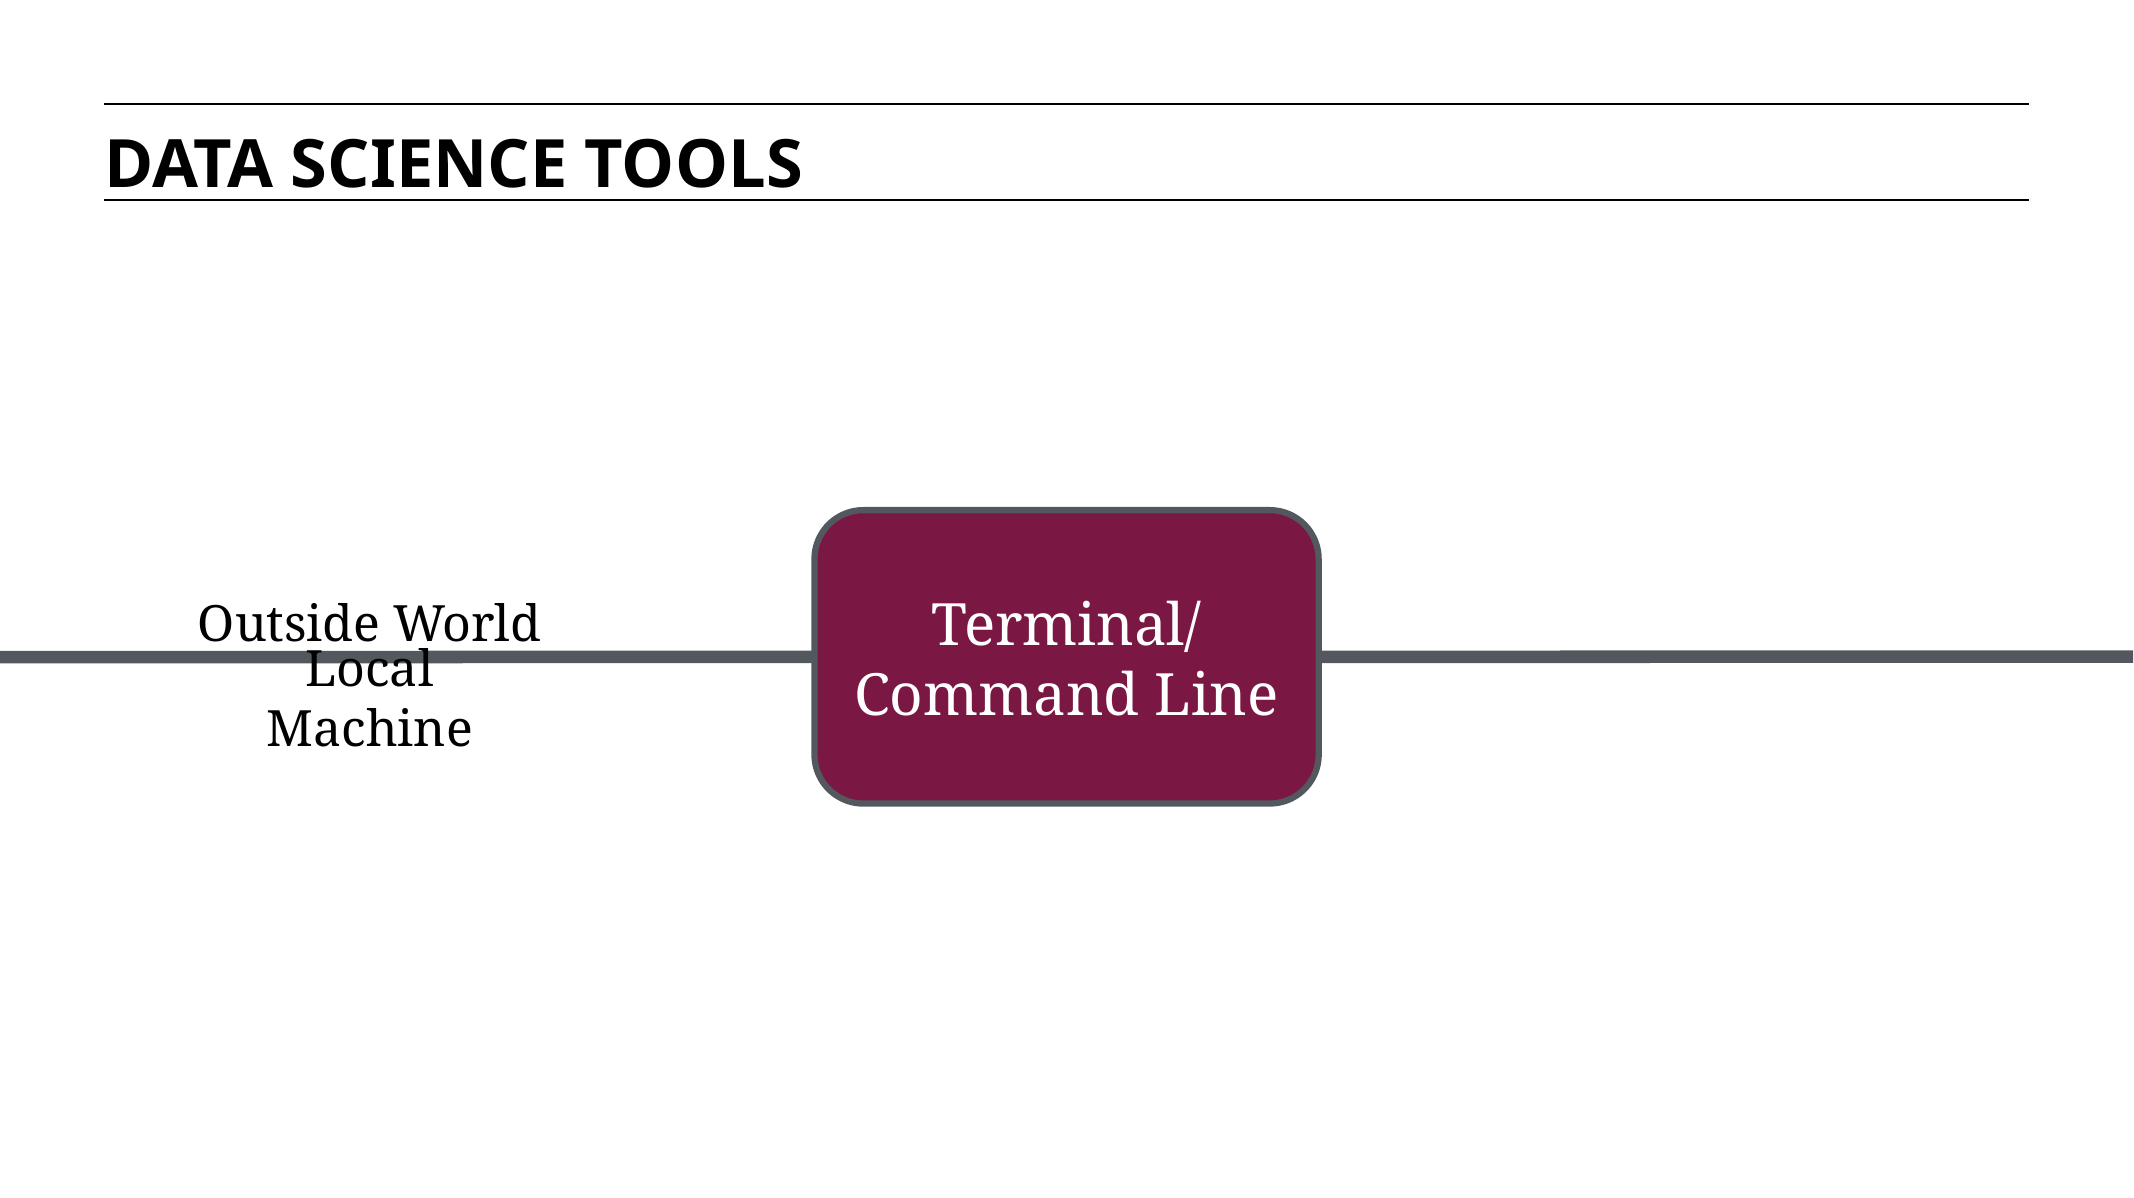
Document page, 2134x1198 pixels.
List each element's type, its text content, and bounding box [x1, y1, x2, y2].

text_box DATA SCIENCE TOOLS [104, 120, 2030, 192]
text_box Outside World [180, 585, 558, 655]
text_box Terminal/ Command Line [814, 510, 1319, 804]
text_box Local Machine [180, 666, 558, 732]
